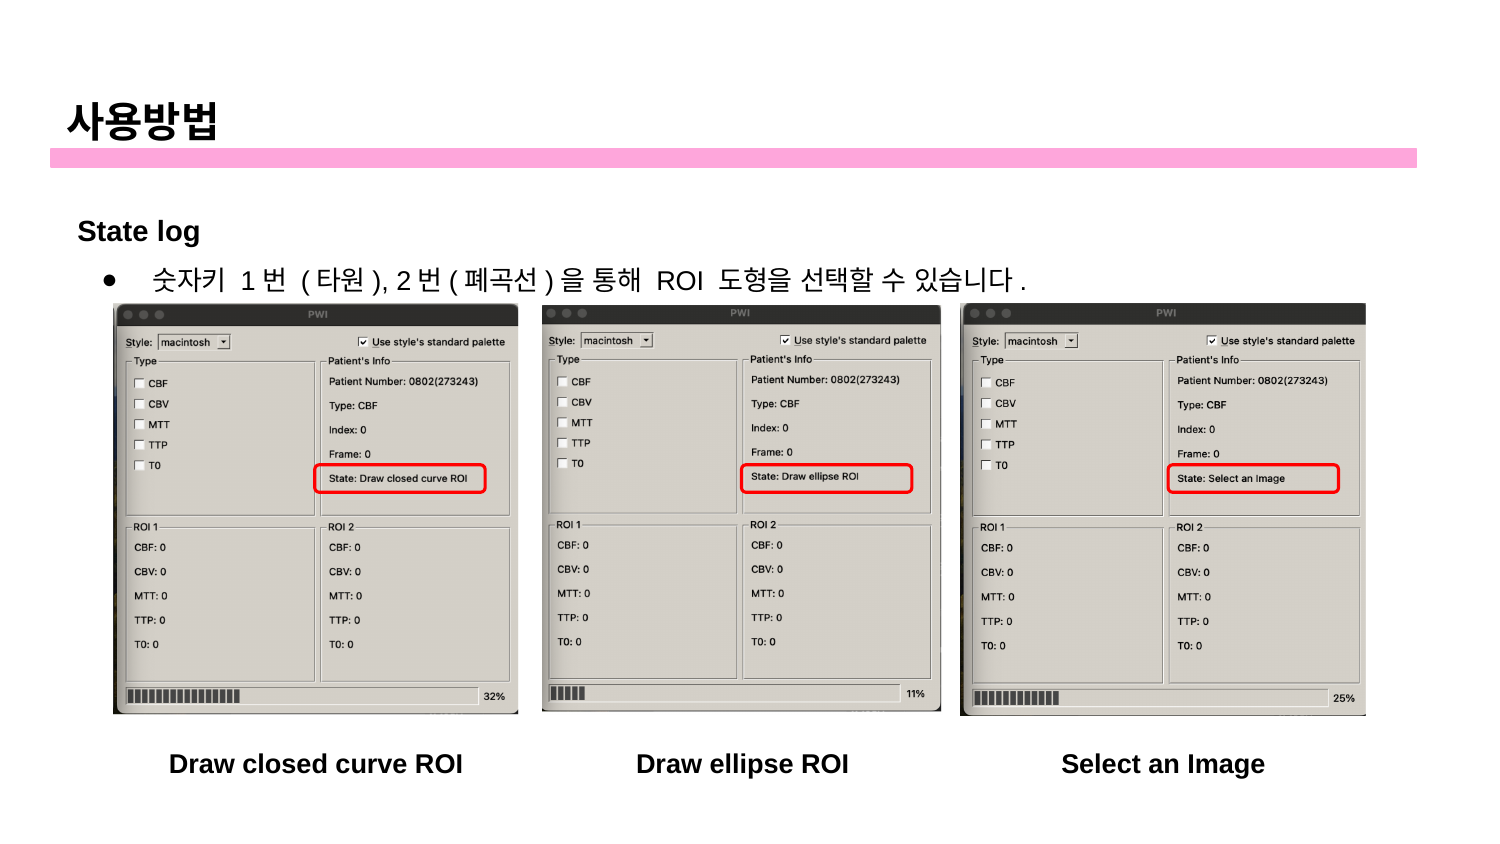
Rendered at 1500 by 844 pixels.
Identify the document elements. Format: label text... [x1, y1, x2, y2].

picture [542, 302, 943, 715]
text_box Draw closed curve ROI [146, 724, 486, 764]
title 사용방법 [51, 72, 1449, 167]
picture [113, 302, 519, 715]
text_box Draw ellipse ROI [573, 724, 912, 764]
picture [960, 302, 1366, 716]
text_box State log 숫자키 1번 (타원), 2번(폐곡선)을 통해 ROI 도형을 선택할 수 있습니다. [62, 179, 1496, 327]
text_box Select an Image [994, 725, 1333, 764]
